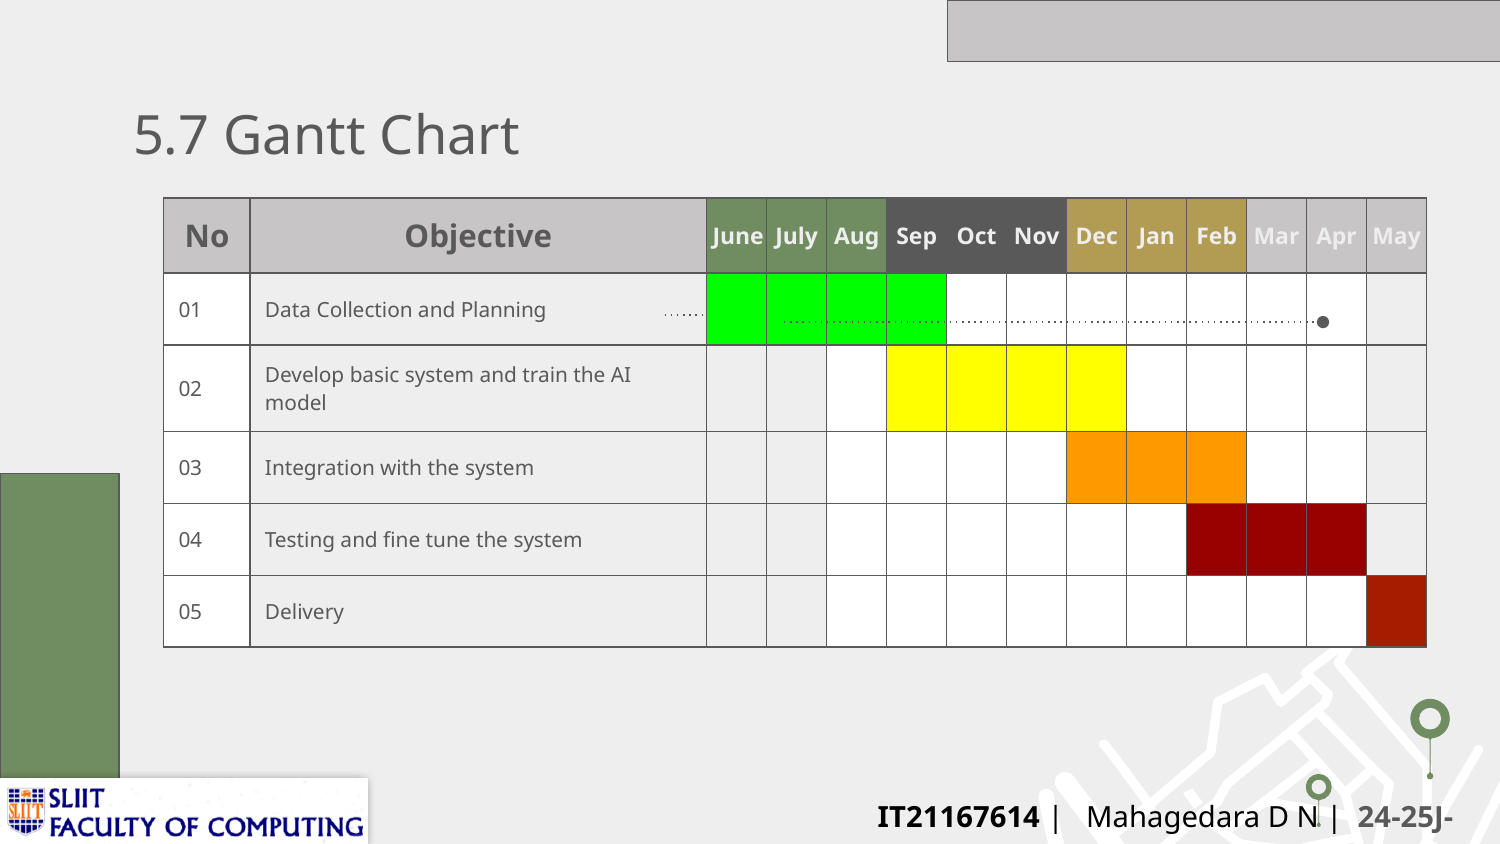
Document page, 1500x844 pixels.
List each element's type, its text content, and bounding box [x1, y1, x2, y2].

table_cell [1007, 576, 1066, 646]
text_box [887, 317, 901, 321]
table_cell [1367, 346, 1426, 431]
table_header Nov [1007, 199, 1066, 272]
table_header No [164, 199, 249, 272]
table_cell [887, 346, 946, 431]
table_cell [1187, 576, 1246, 646]
table_cell [1187, 346, 1246, 431]
table_cell [1067, 331, 1126, 344]
table_cell [827, 576, 886, 646]
table_header Apr [1307, 199, 1366, 272]
table_cell [947, 576, 1006, 646]
table_cell [1067, 346, 1126, 431]
table_header Objective [251, 199, 706, 272]
title 5.7 Gantt Chart [118, 85, 1382, 180]
table_cell [1307, 576, 1366, 646]
table_cell [947, 432, 1006, 503]
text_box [767, 317, 826, 321]
table_cell Develop basic system and train the AI model [251, 346, 706, 431]
table_cell [1247, 576, 1306, 646]
table_cell [947, 274, 1006, 321]
table_cell [1067, 432, 1126, 503]
table_cell [947, 346, 1006, 431]
table_cell [1307, 432, 1366, 503]
table_cell [707, 274, 766, 313]
table_cell [1187, 432, 1246, 503]
table_cell [1067, 504, 1126, 575]
table_cell Integration with the system [251, 432, 706, 503]
table_header Oct [947, 199, 1006, 272]
table_cell [1247, 331, 1306, 344]
table_cell [1007, 331, 1066, 344]
table_header Aug [827, 199, 886, 272]
table_header Sep [887, 199, 946, 272]
table_cell [1247, 346, 1306, 431]
table_cell [1187, 504, 1246, 575]
table_cell [887, 504, 946, 575]
table_cell [1367, 274, 1426, 344]
table_cell [1007, 346, 1066, 431]
table_cell [707, 346, 766, 431]
table_cell 05 [164, 576, 249, 646]
table_header Dec [1067, 199, 1126, 272]
table_cell [767, 432, 826, 503]
table_header Jan [1127, 199, 1186, 272]
table_cell [827, 504, 886, 575]
table_cell [1187, 274, 1246, 321]
table_cell Testing and fine tune the system [251, 504, 706, 575]
table_cell [1067, 274, 1126, 321]
table_cell [1127, 432, 1186, 503]
table_cell 02 [164, 346, 249, 431]
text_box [0, 777, 1500, 844]
table_cell [1007, 274, 1066, 321]
table_header July [767, 199, 826, 272]
table_cell [827, 274, 886, 313]
table_cell Delivery [251, 576, 706, 646]
table_cell [707, 432, 766, 503]
table_cell [887, 576, 946, 646]
table_header May [1367, 199, 1426, 272]
table_cell [707, 322, 766, 344]
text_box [827, 317, 886, 321]
table_cell [1367, 576, 1426, 646]
table_cell 04 [164, 504, 249, 575]
table_cell [827, 346, 886, 431]
table_header June [707, 199, 766, 272]
table_cell Data Collection and Planning [251, 274, 706, 344]
table_cell [1007, 432, 1066, 503]
table_cell [707, 576, 766, 646]
table_cell [947, 504, 1006, 575]
table_cell [947, 331, 1006, 344]
table_cell [1307, 346, 1366, 431]
table_cell [1067, 576, 1126, 646]
table_cell [767, 322, 826, 344]
table_cell [1127, 346, 1186, 431]
table_cell [887, 274, 946, 321]
table_cell [1127, 274, 1186, 321]
table_cell 01 [164, 274, 249, 344]
table_cell [827, 432, 886, 503]
table_cell [1247, 504, 1306, 575]
table_cell [767, 576, 826, 646]
table_cell [1307, 504, 1366, 575]
table_cell [707, 504, 766, 575]
table_cell [1007, 504, 1066, 575]
table_cell [1127, 331, 1186, 344]
table_cell [1367, 432, 1426, 503]
table_cell [827, 331, 886, 344]
table_cell [1247, 274, 1306, 321]
table_cell [1367, 504, 1426, 575]
table_cell [1127, 576, 1186, 646]
table_cell [767, 274, 826, 313]
table_cell 03 [164, 432, 249, 503]
table_cell [767, 504, 826, 575]
table_cell [1307, 274, 1366, 344]
table_cell [767, 346, 826, 431]
table_cell [1127, 504, 1186, 575]
table_cell [887, 331, 946, 344]
table_cell [1247, 432, 1306, 503]
table_cell [887, 432, 946, 503]
table_cell [1187, 331, 1246, 344]
table_header Feb [1187, 199, 1246, 272]
table_header Mar [1247, 199, 1306, 272]
